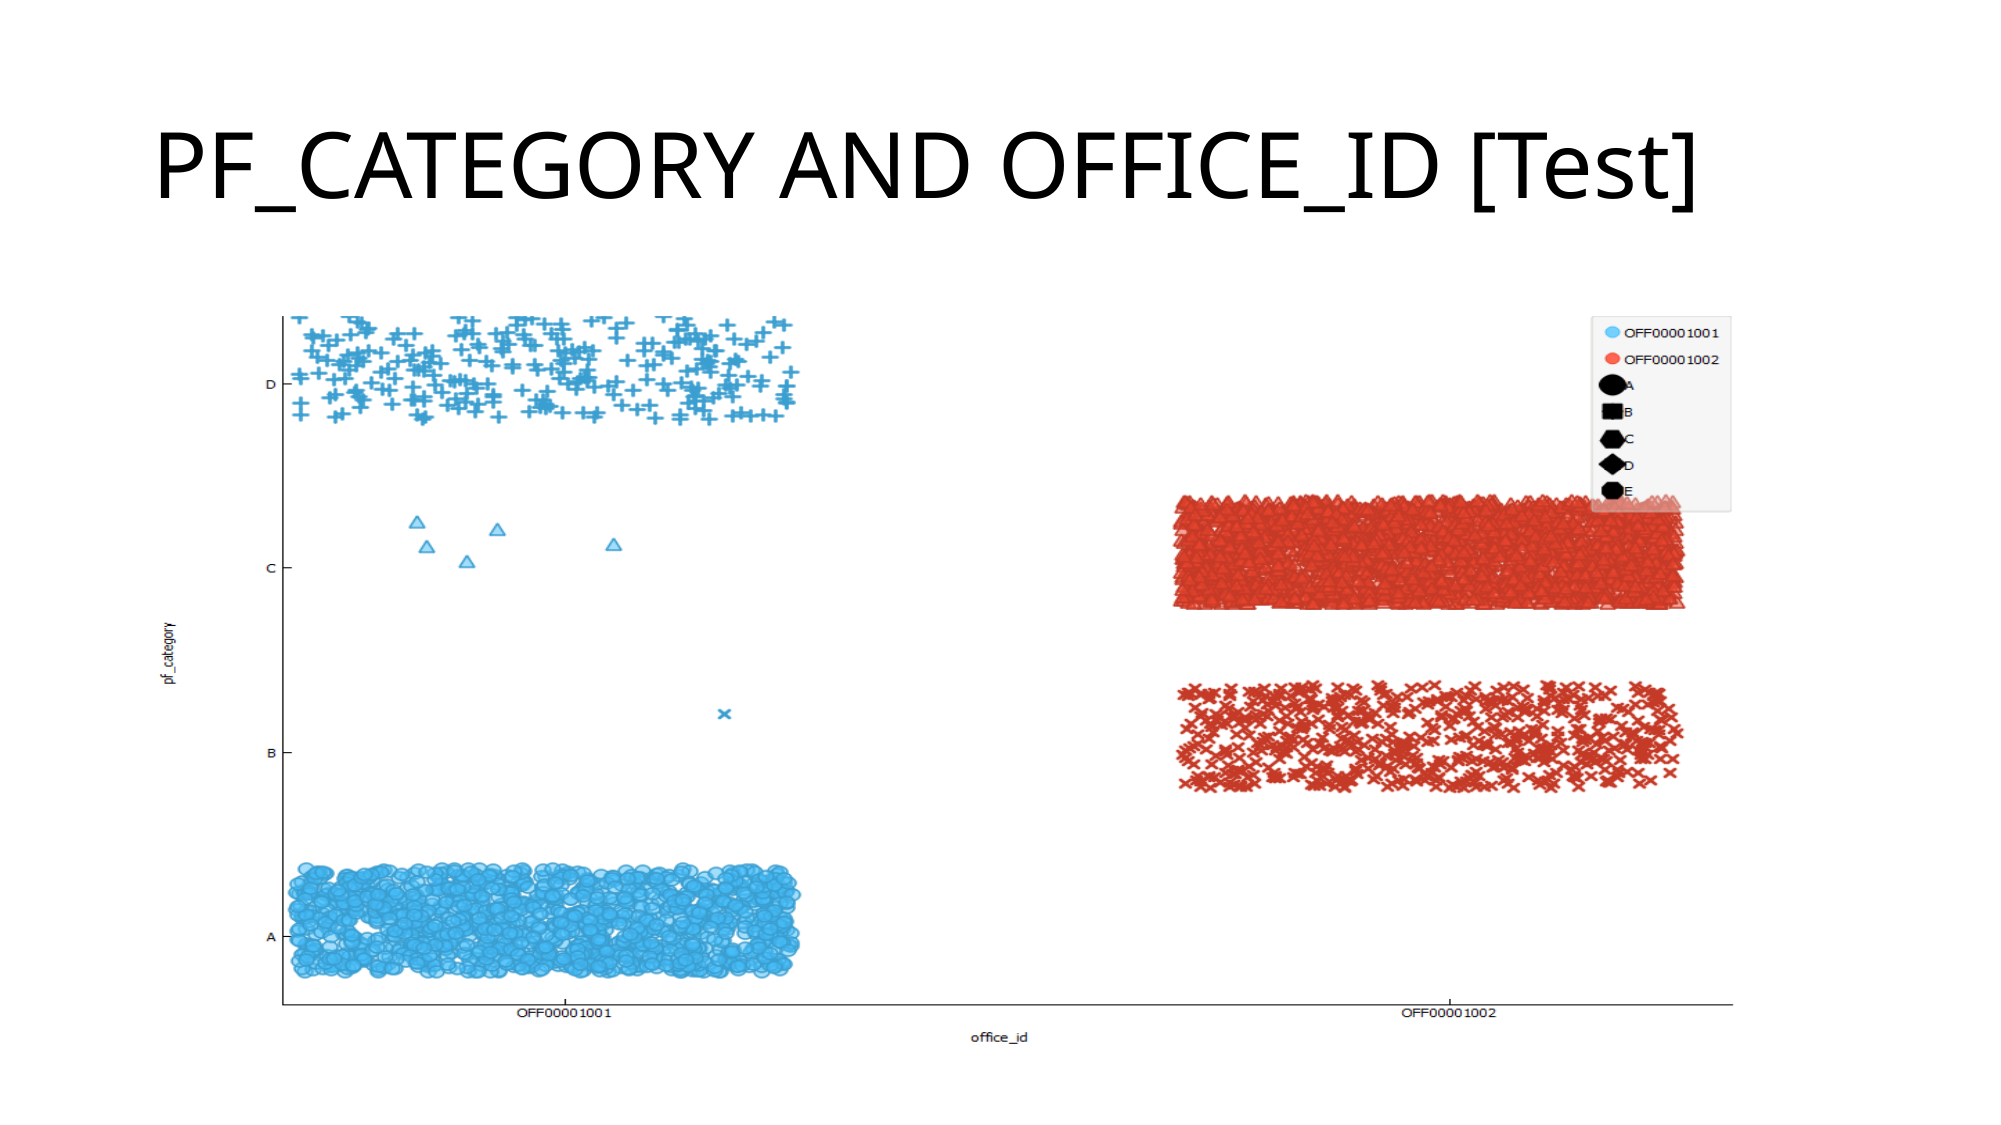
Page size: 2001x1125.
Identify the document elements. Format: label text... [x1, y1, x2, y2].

title PF_CATEGORY AND OFFICE_ID [Test] [137, 59, 1863, 278]
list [137, 299, 1754, 1061]
